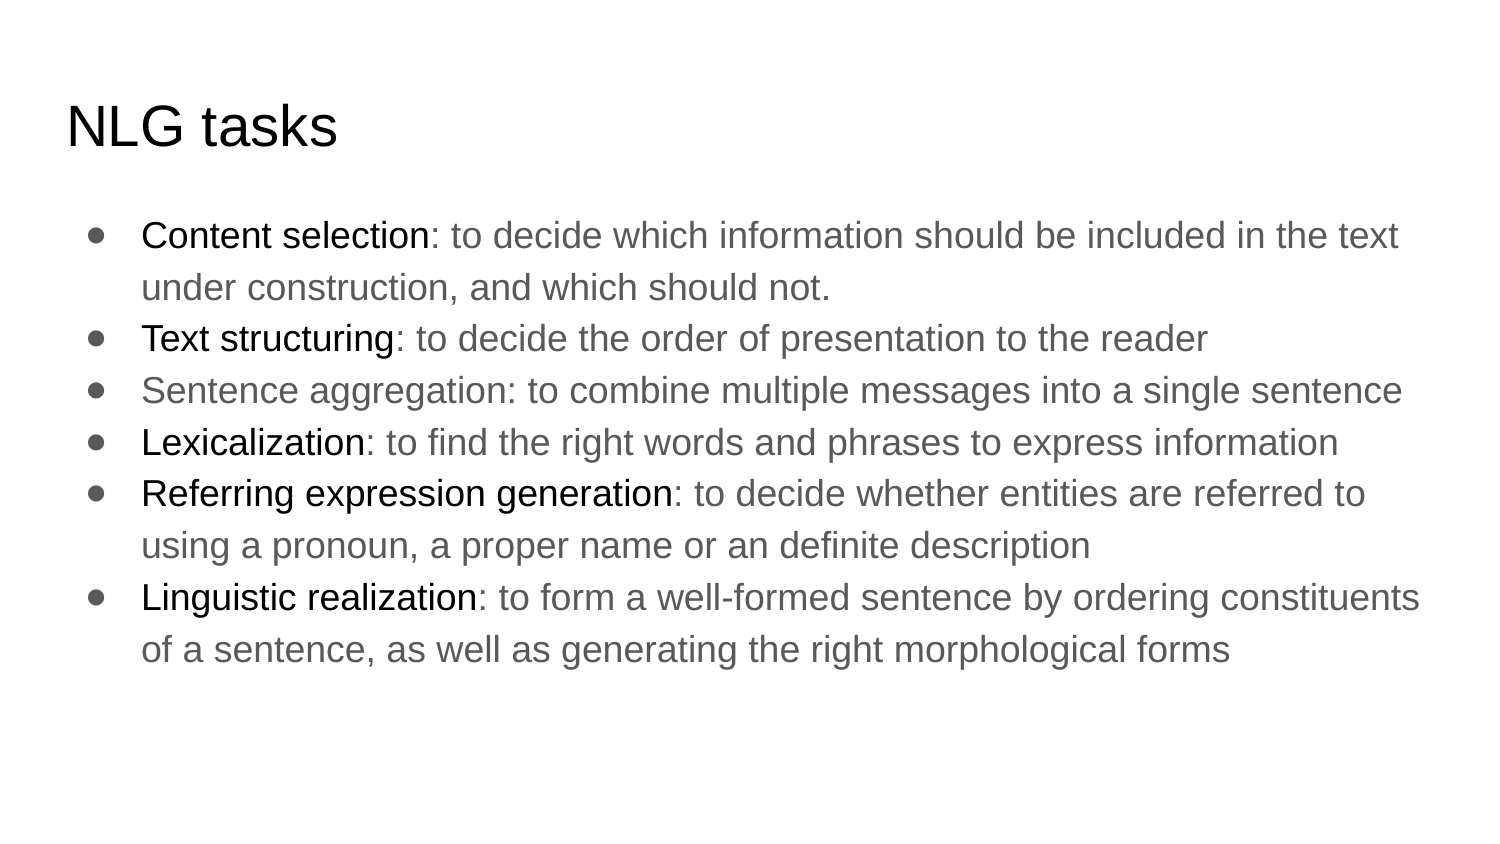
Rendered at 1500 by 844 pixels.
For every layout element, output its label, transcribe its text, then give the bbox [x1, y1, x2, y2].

list Content selection: to decide which information should be included in the text under construction, and which should not. Text structuring: to decide the order of presentation to the reader Sentence aggregation: to combine multiple messages into a single sentence Lexicalization: to find the right words and phrases to express information Referring expression generation: to decide whether entities are referred to using a pronoun, a proper name or an definite description Linguistic realization: to form a well-formed sentence by ordering constituents of a sentence, as well as generating the right morphological forms [51, 189, 1449, 750]
title NLG tasks [51, 72, 1449, 167]
